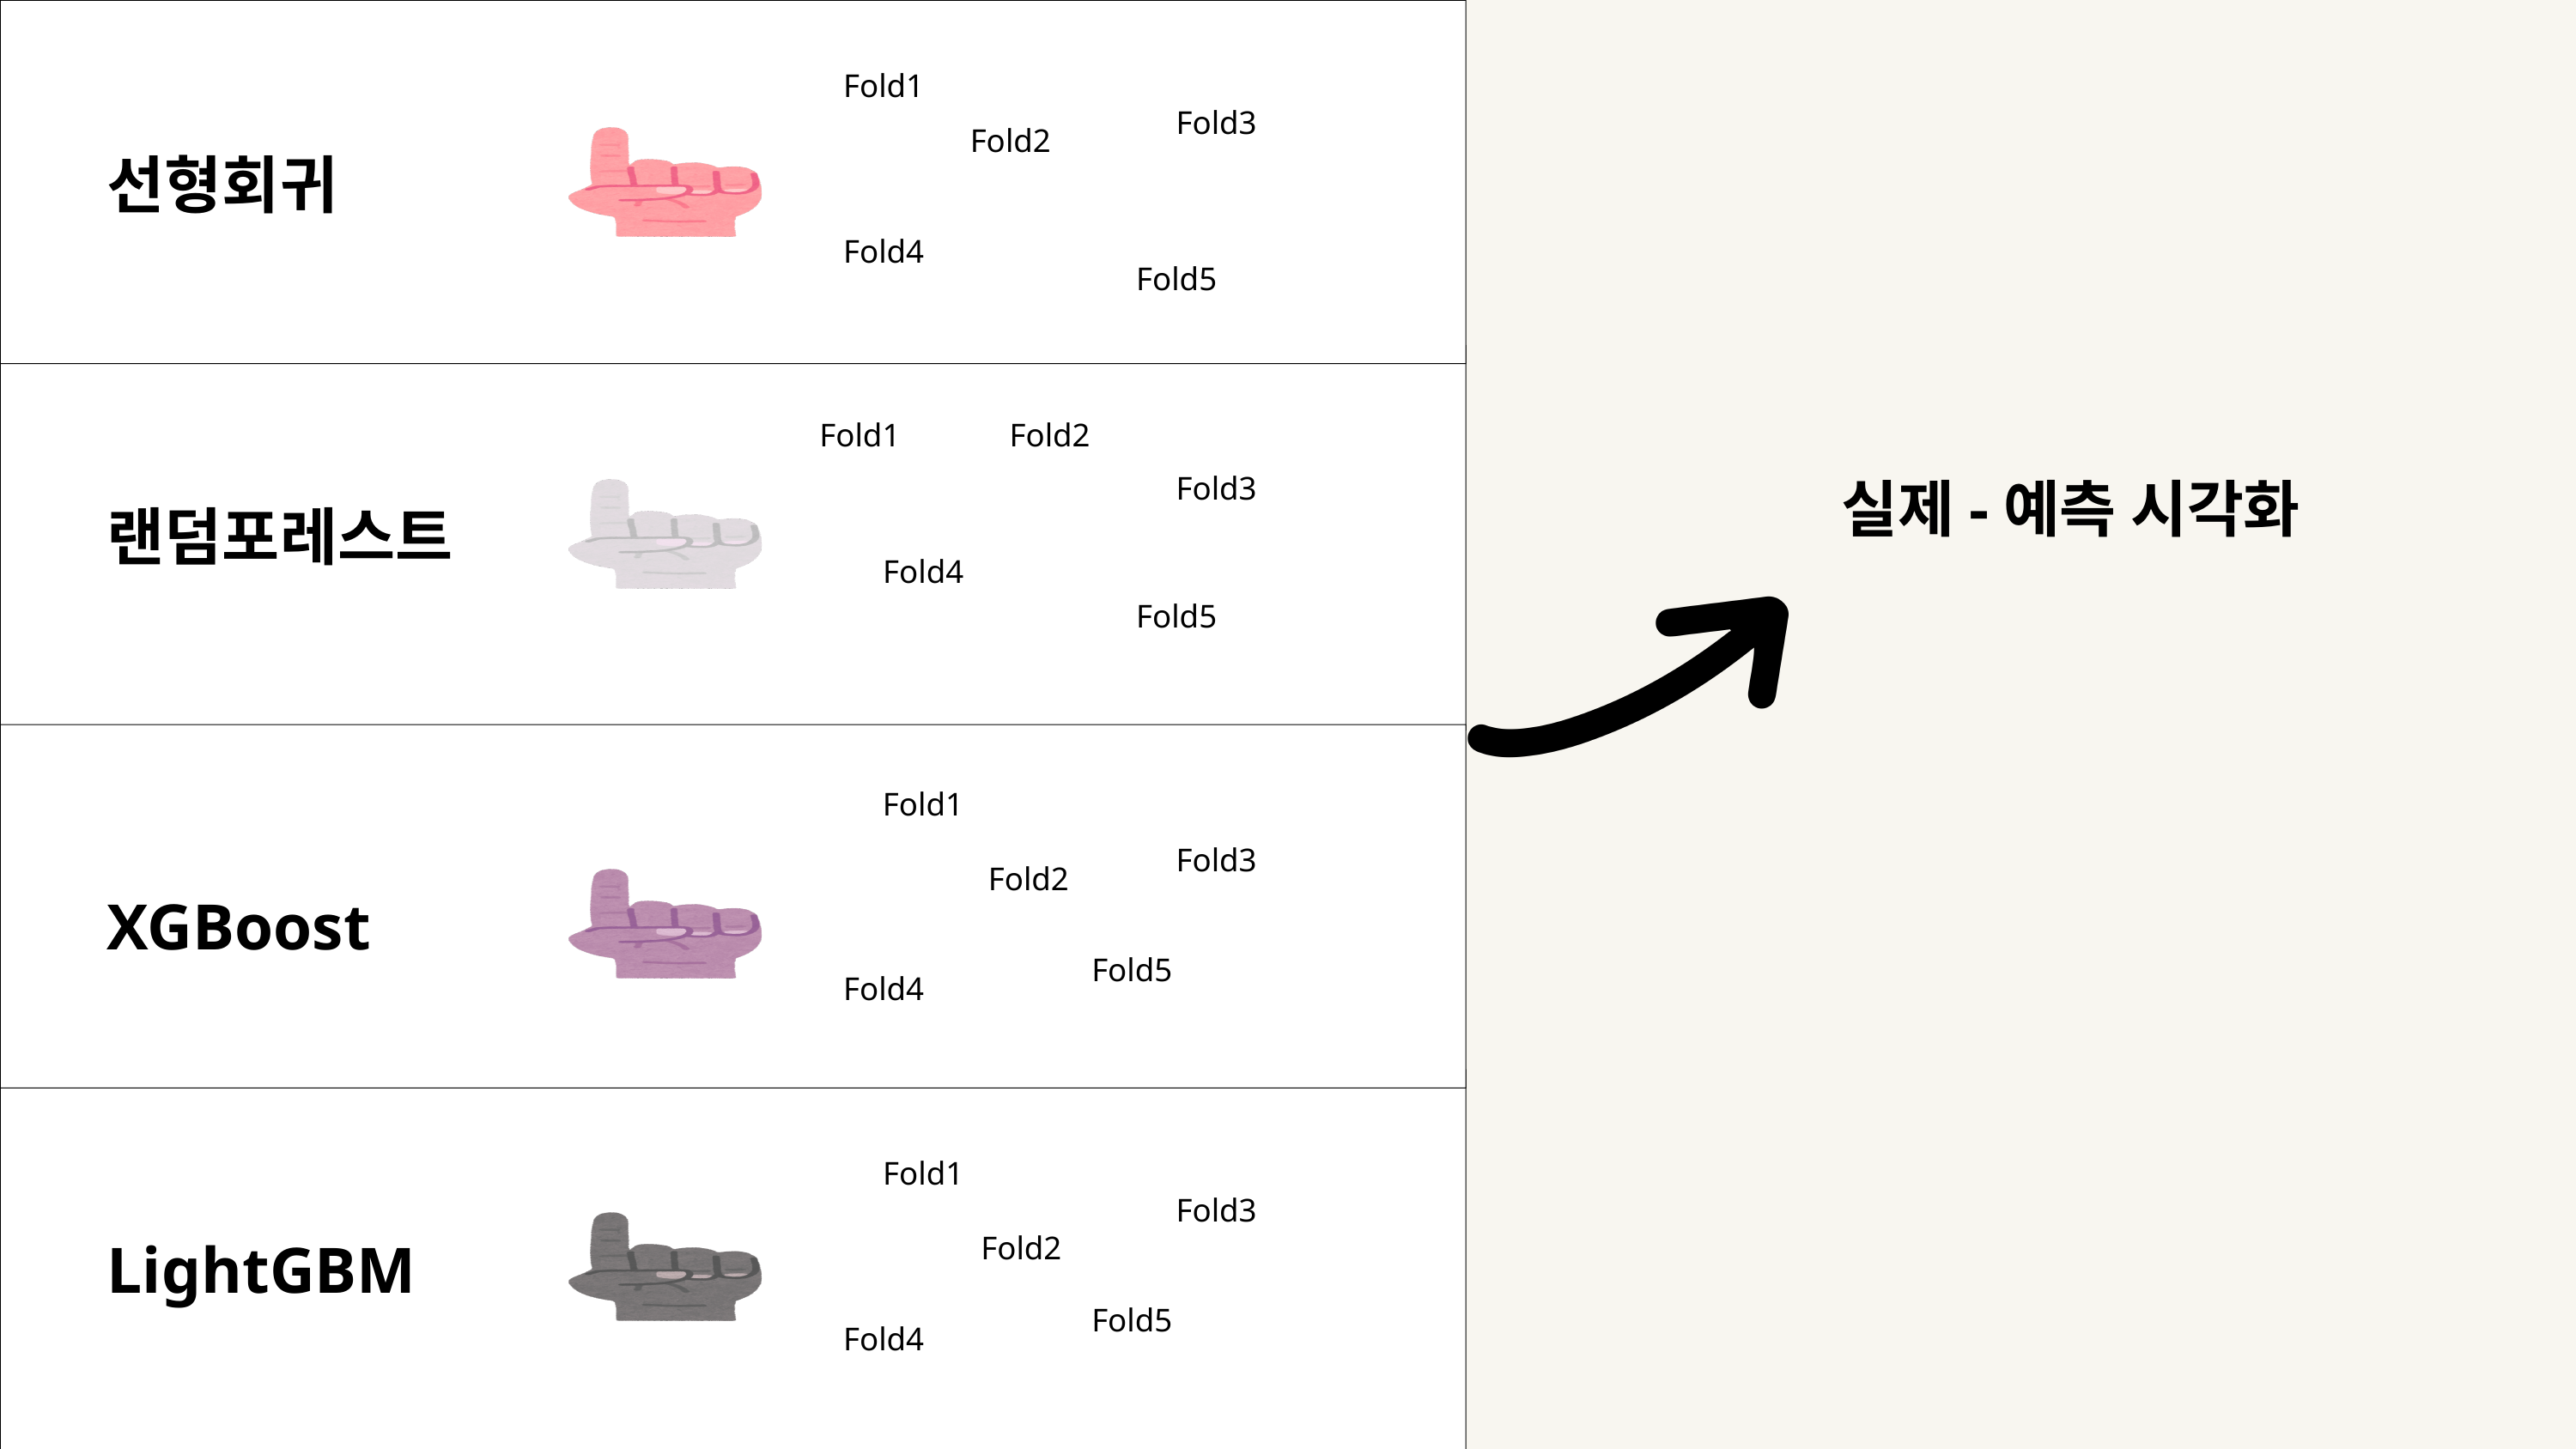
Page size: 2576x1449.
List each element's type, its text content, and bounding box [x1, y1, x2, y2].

text_box [1470, 596, 1789, 758]
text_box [0, 724, 1467, 1449]
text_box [0, 0, 1467, 724]
text_box 실제-예측 시각화 [1822, 464, 2318, 544]
